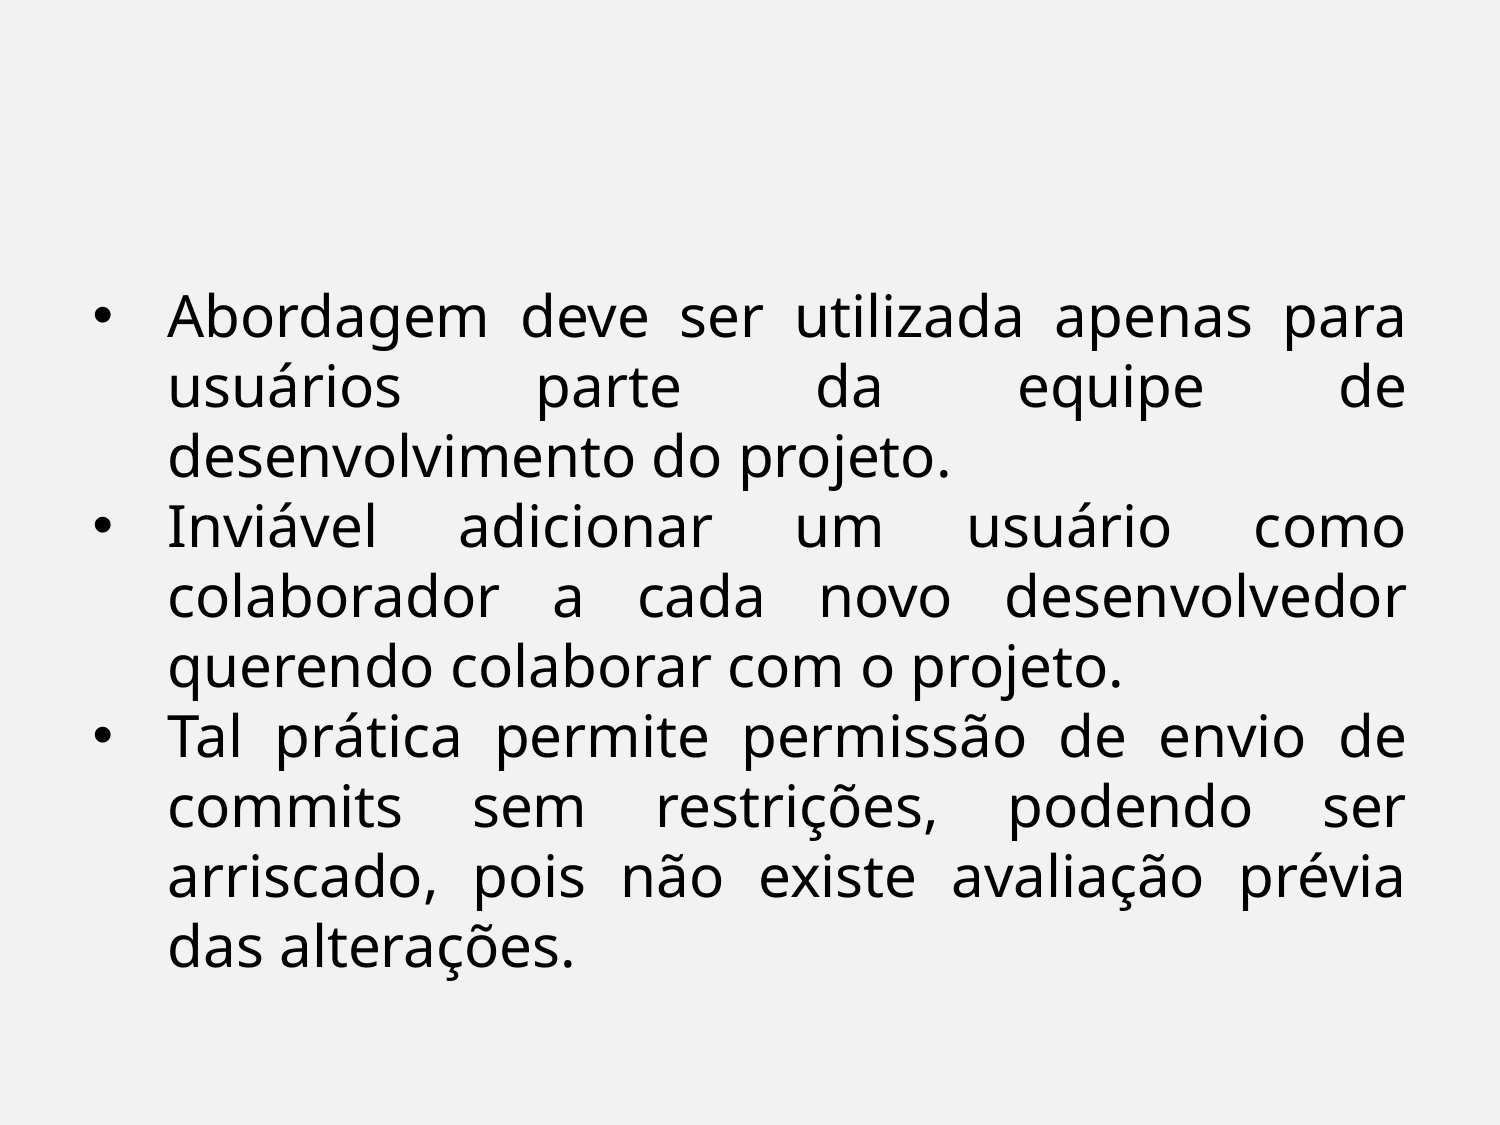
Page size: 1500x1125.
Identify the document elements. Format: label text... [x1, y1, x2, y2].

text_box Abordagem deve ser utilizada apenas para usuários parte da equipe de desenvolvimento do projeto. Inviável adicionar um usuário como colaborador a cada novo desenvolvedor querendo colaborar com o projeto. Tal prática permite permissão de envio de commits sem restrições, podendo ser arriscado, pois não existe avaliação prévia das alterações. [78, 272, 1422, 987]
